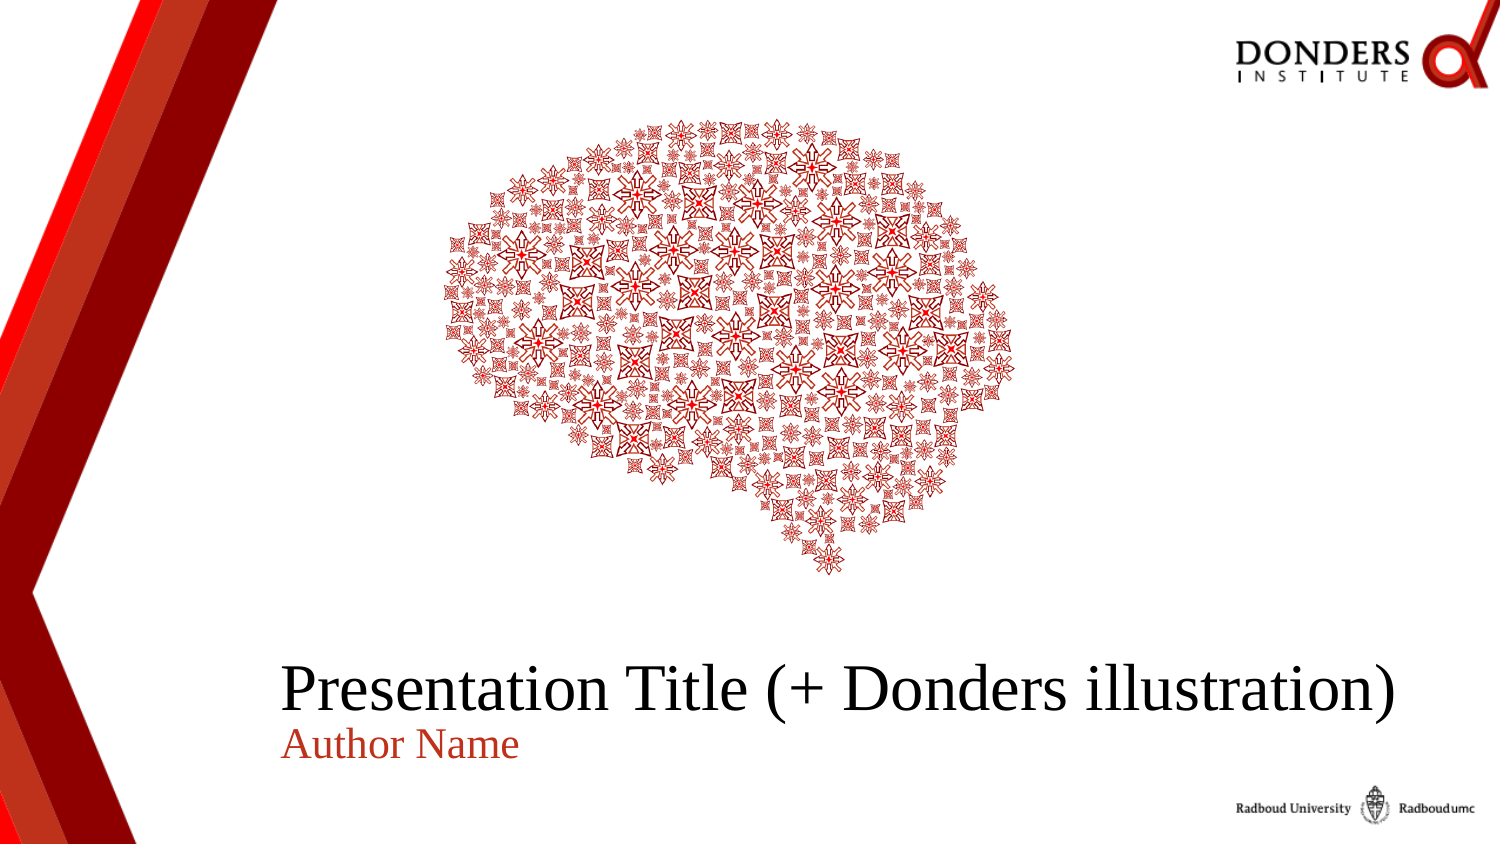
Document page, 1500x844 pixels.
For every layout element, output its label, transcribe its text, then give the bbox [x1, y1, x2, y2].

title Presentation Title (+ Donders illustration) [280, 582, 1403, 714]
list Author Name [280, 714, 1403, 768]
picture [280, 117, 1403, 576]
